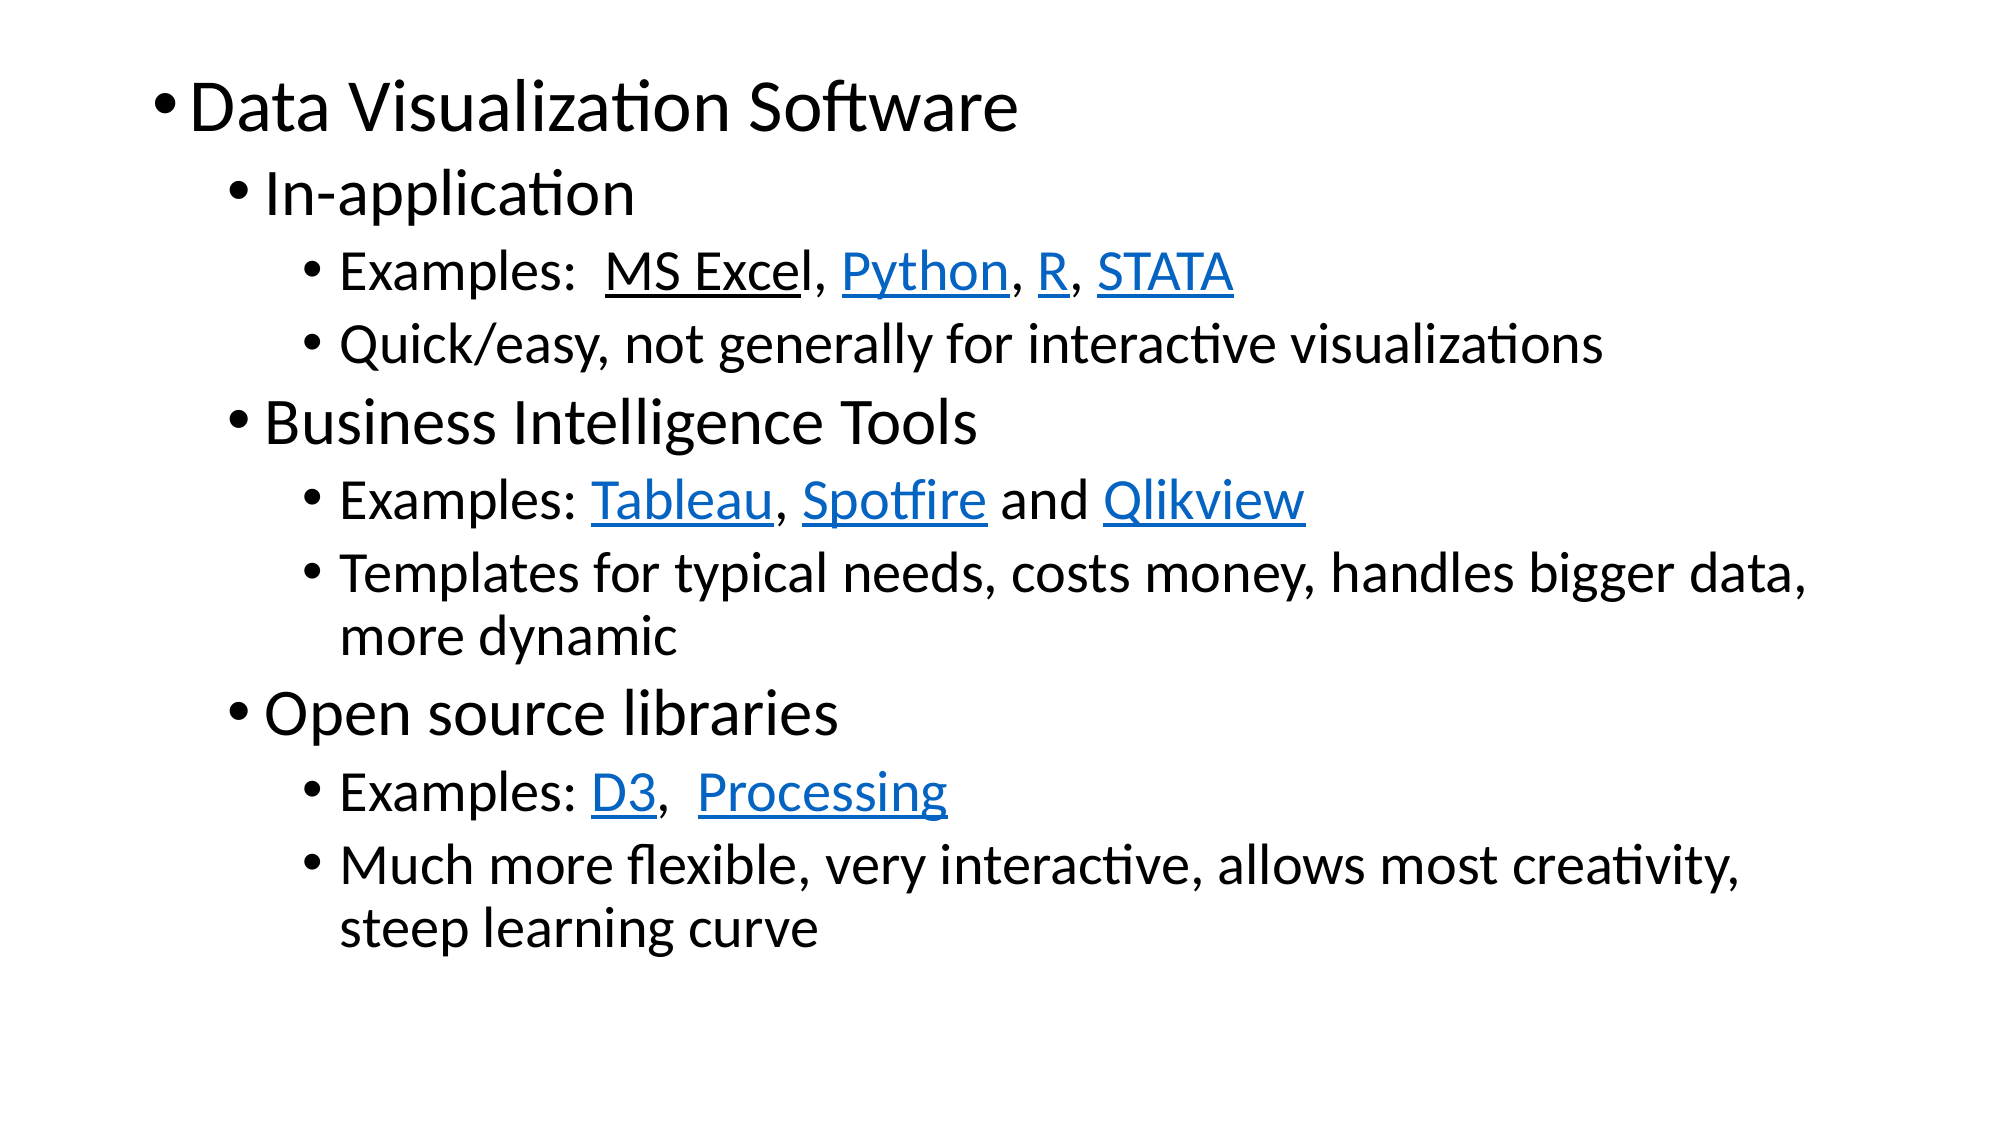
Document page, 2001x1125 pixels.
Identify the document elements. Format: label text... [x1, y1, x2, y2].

list Data Visualization Software In-application Examples: MS Excel, Python, R, STATA Quick/easy, not generally for interactive visualizations Business Intelligence Tools Examples: Tableau, Spotfire and Qlikview Templates for typical needs, costs money, handles bigger data, more dynamic Open source libraries Examples: D3, Processing Much more flexible, very interactive, allows most creativity, steep learning curve [137, 58, 1863, 1014]
